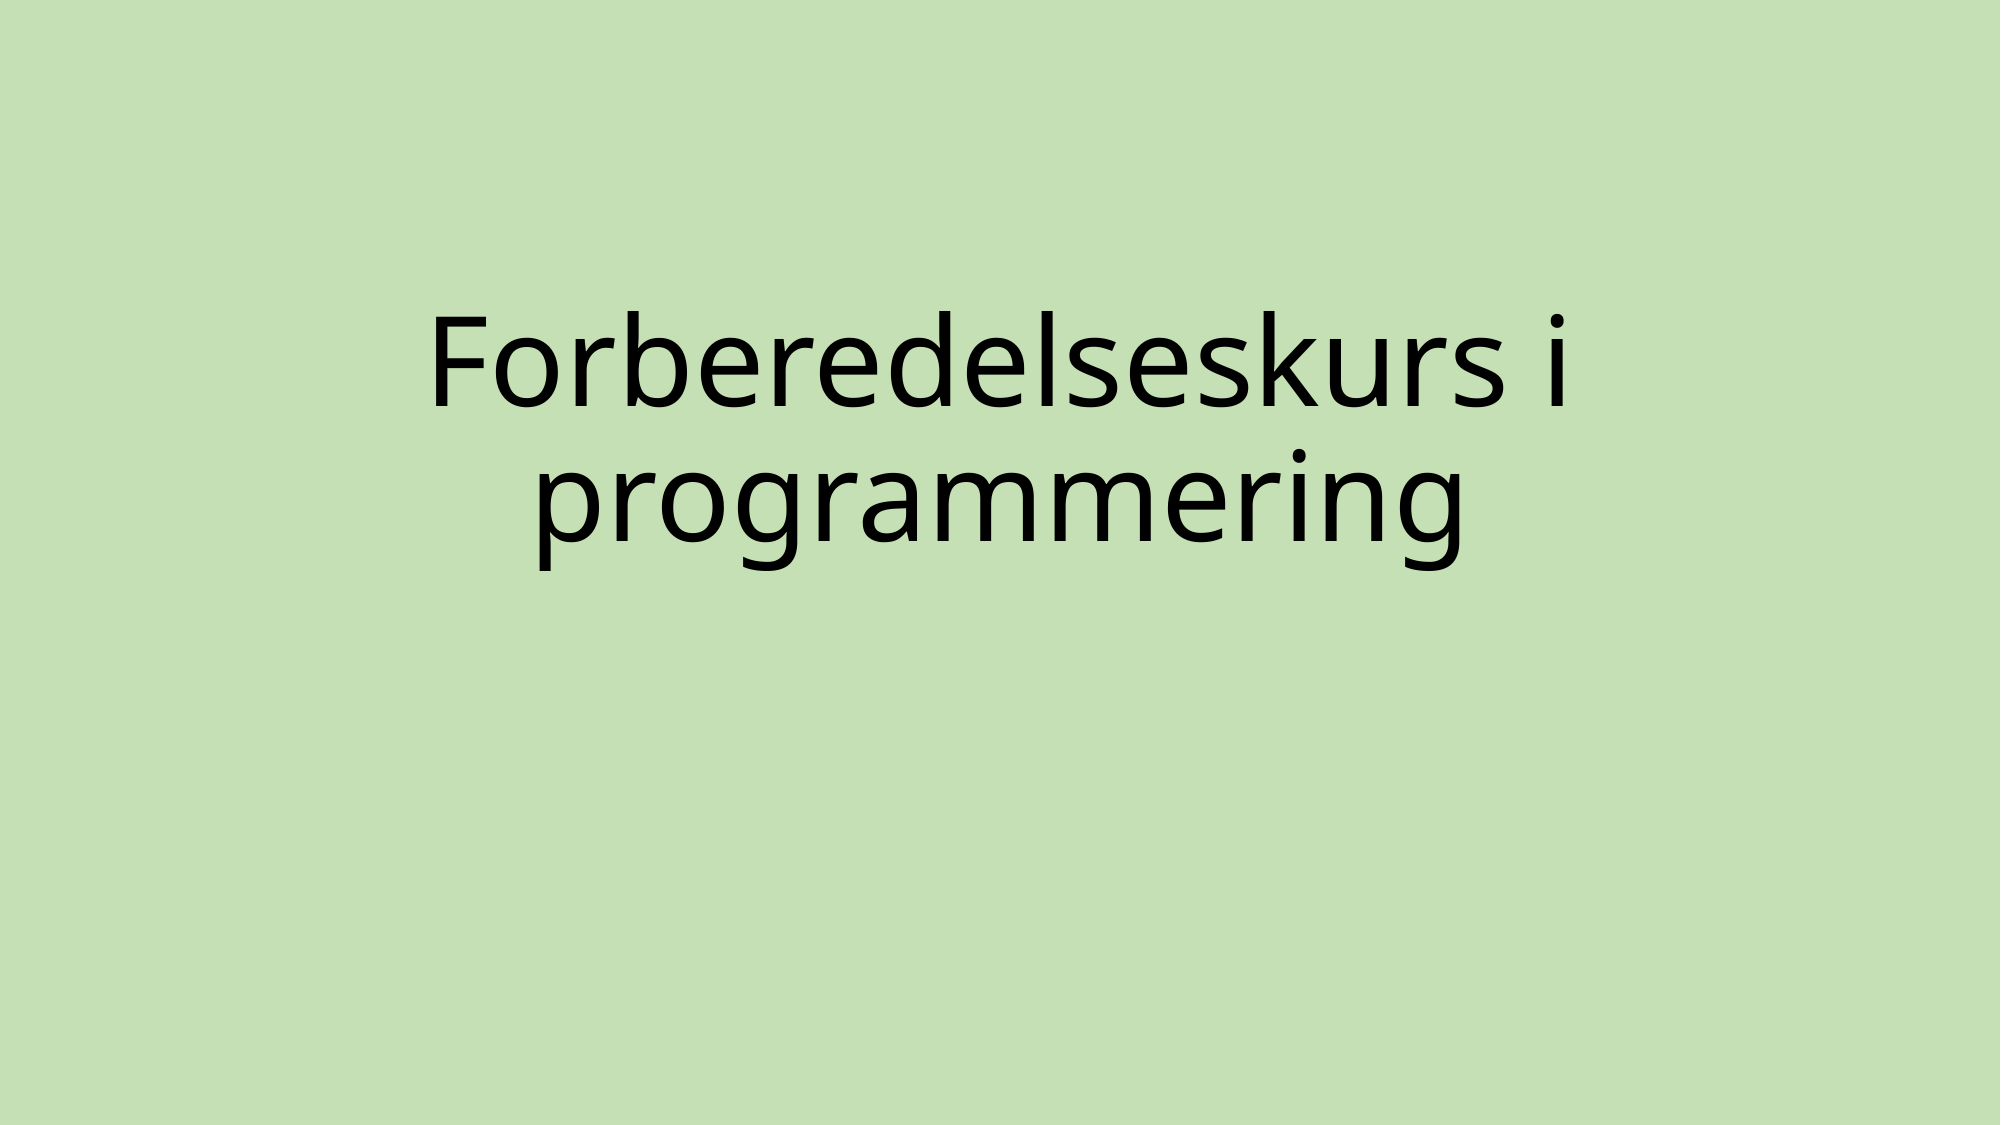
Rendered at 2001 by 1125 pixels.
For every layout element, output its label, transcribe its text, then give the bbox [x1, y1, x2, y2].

title Forberedelseskurs i programmering [249, 184, 1750, 576]
